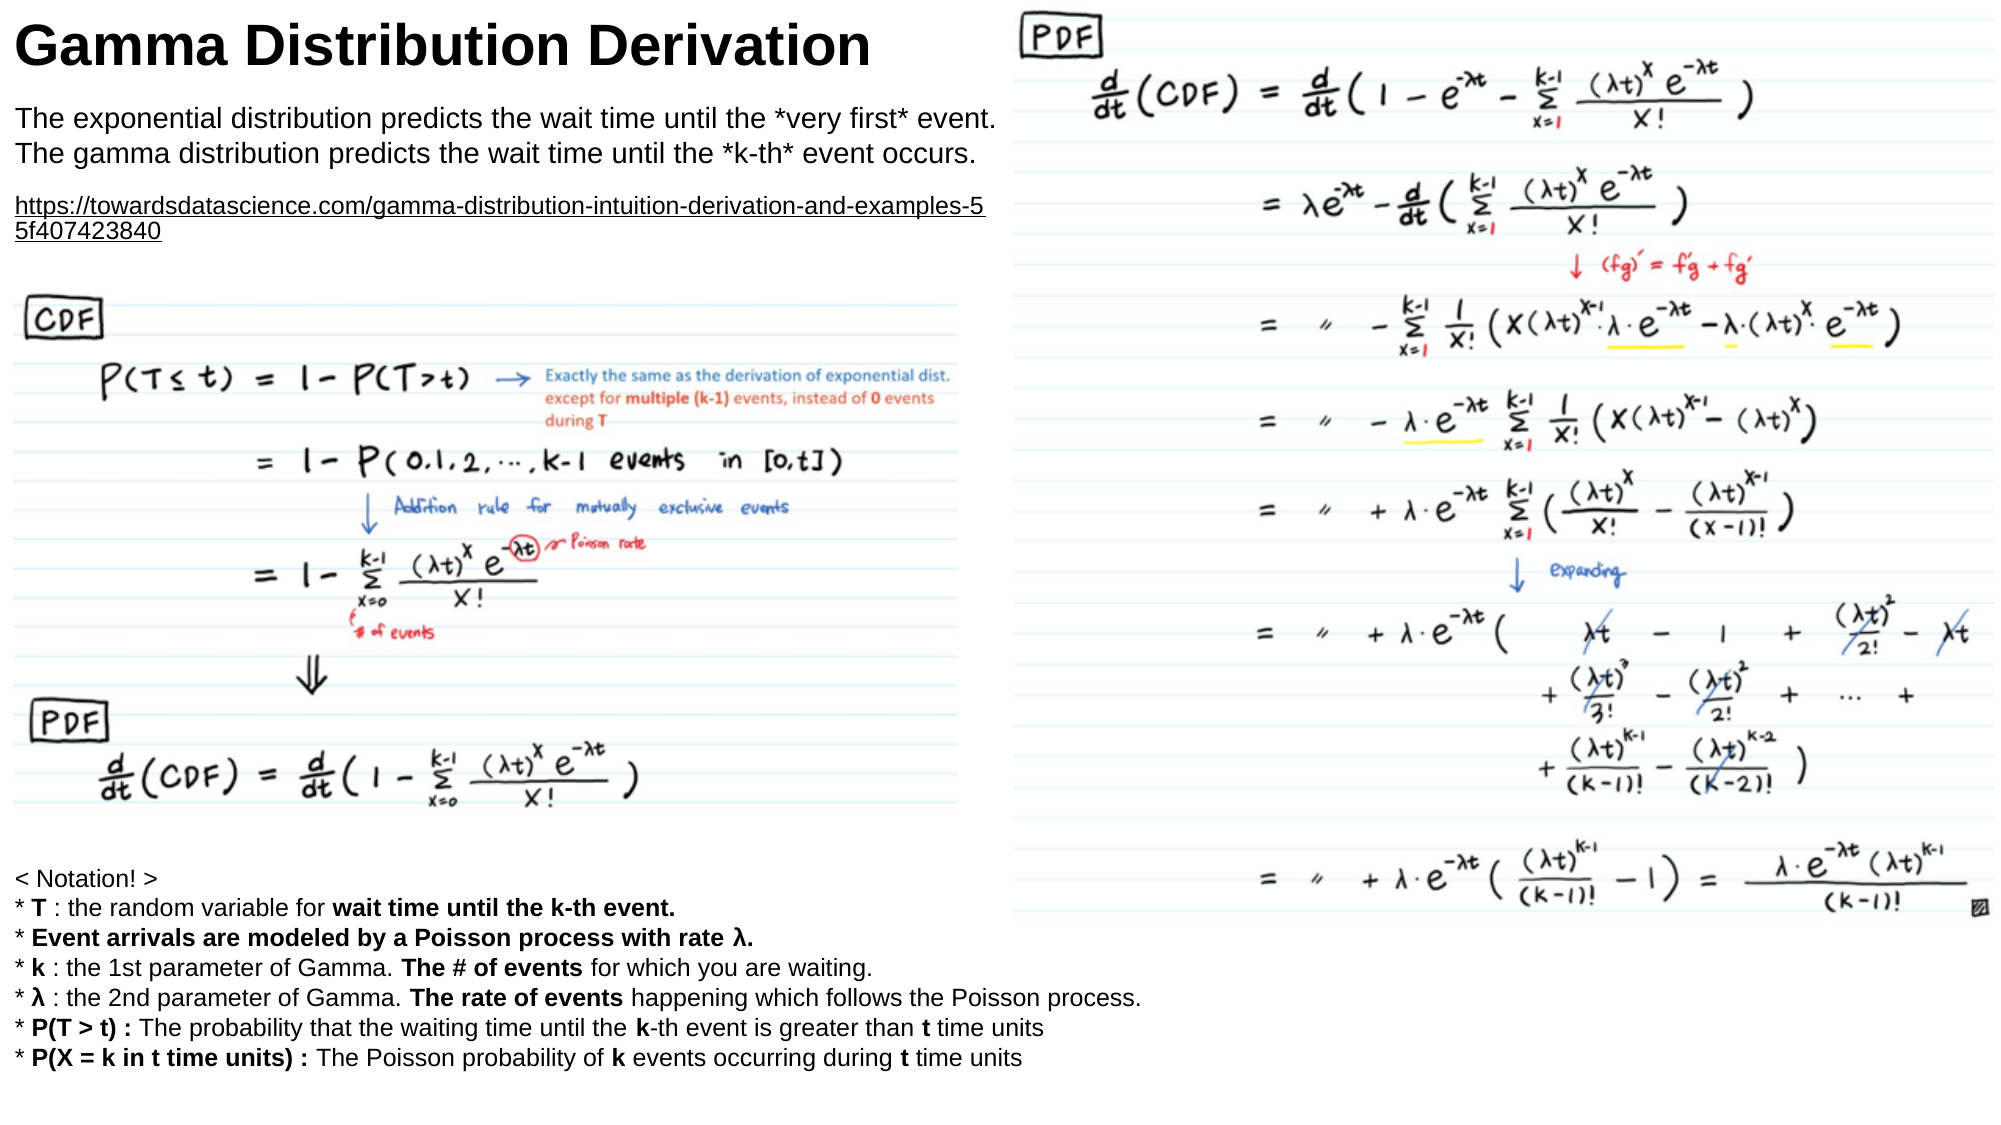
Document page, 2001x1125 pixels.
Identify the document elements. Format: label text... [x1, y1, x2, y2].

picture [13, 286, 958, 830]
text_box Gamma Distribution Derivation [0, 0, 900, 85]
picture [1013, 6, 1995, 929]
text_box The exponential distribution predicts the wait time until the *very first* event. The gamma distribution predicts the wait time until the *k-th* event occurs. https://towardsdatascience.com/gamma-distribution-intuition-derivation-and-examples-55f407423840 [0, 91, 1008, 257]
text_box < Notation! > * T : the random variable for wait time until the k-th event. * Event arrivals are modeled by a Poisson process with rate λ. * k : the 1st parameter of Gamma. The # of events for which you are waiting. * λ : the 2nd parameter of Gamma. The rate of events happening which follows the Poisson process. * P(T > t) : The probability that the waiting time until the k-th event is greater than t time units * P(X = k in t time units) : The Poisson probability of k events occurring during t time units [0, 854, 1164, 1079]
